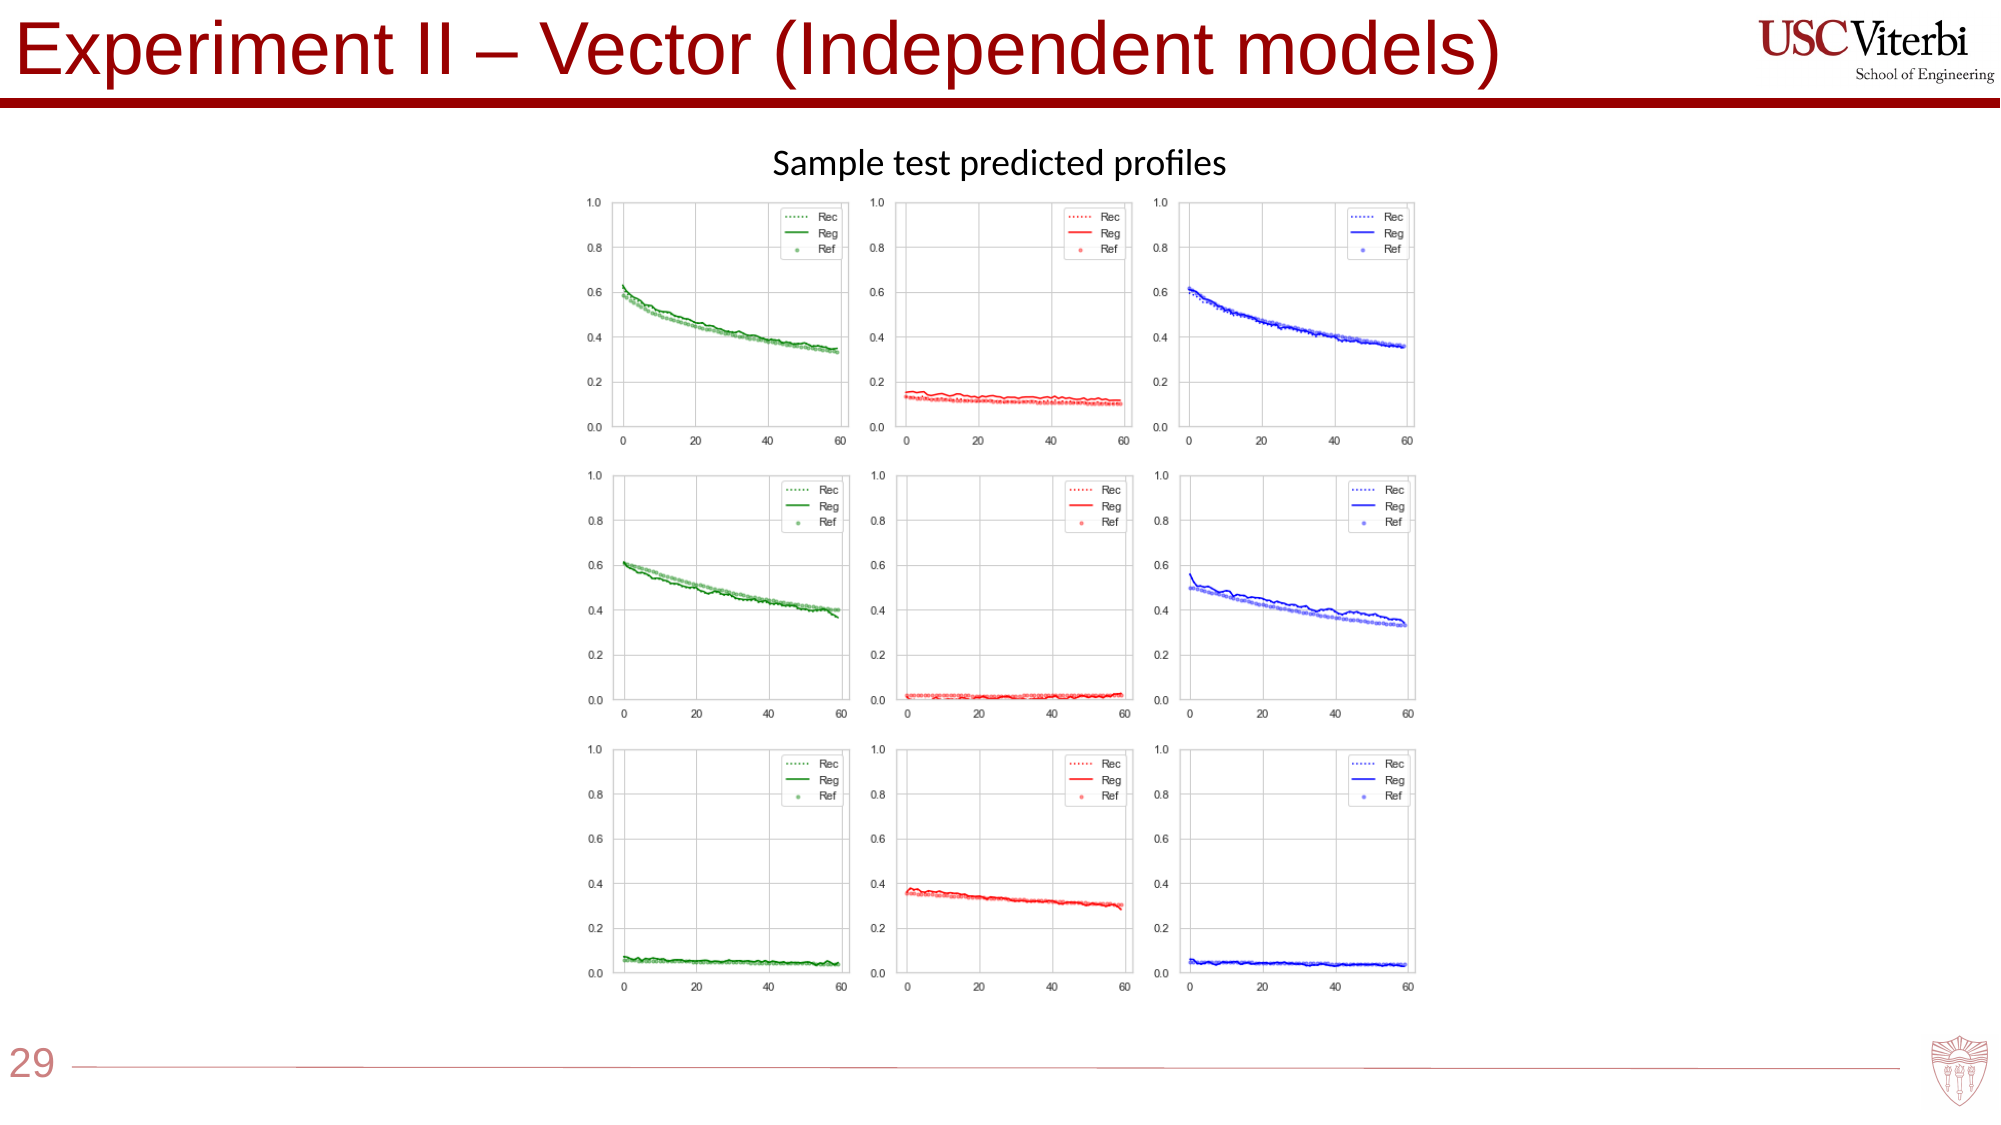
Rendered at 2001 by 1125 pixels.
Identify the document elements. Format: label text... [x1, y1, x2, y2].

picture [1756, 11, 2000, 88]
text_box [481, 131, 1519, 1000]
text_box Experiment II – Vector (Independent models) [0, 0, 1668, 98]
